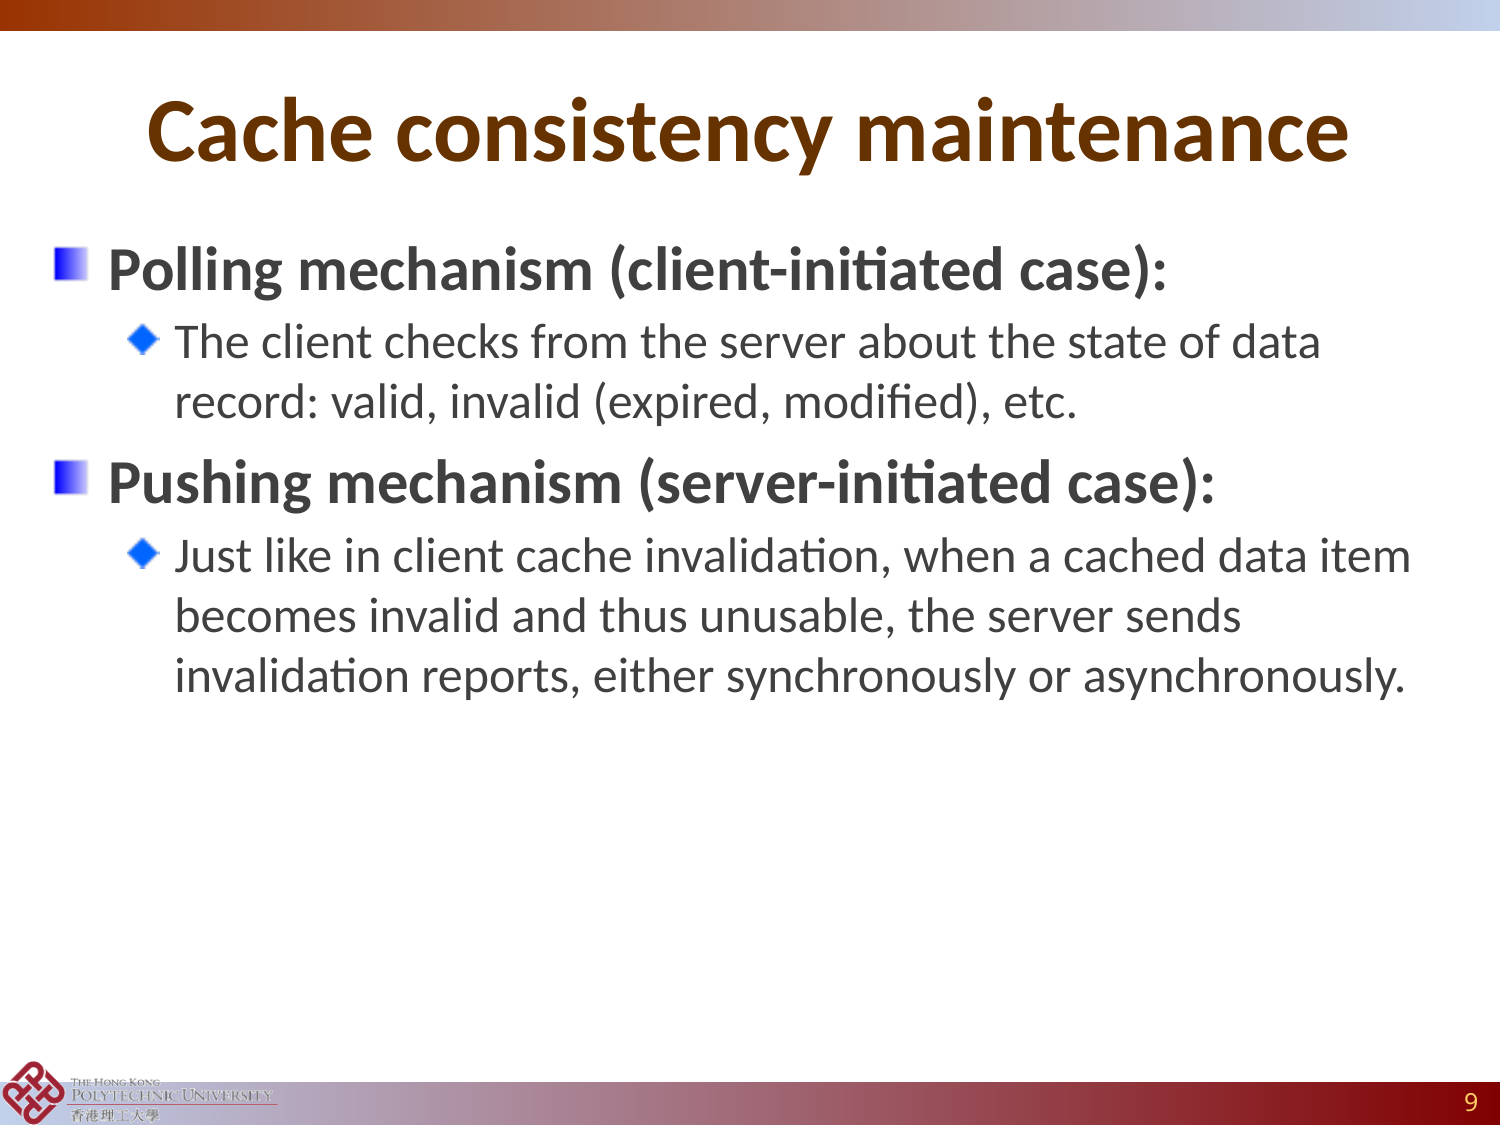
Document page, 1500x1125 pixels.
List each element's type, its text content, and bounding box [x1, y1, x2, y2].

picture [127, 322, 160, 355]
picture [0, 1061, 278, 1125]
picture [52, 458, 92, 499]
picture [52, 245, 92, 285]
title Cache consistency maintenance [0, 62, 1500, 188]
list Polling mechanism (client-initiated case): The client checks from the server about the state of data record: valid, invalid (expired, modified), etc. Pushing mechanism (server-initiated case): Just like in client cache invalidation, when a cached data item becomes invalid and thus unusable, the server sends invalidation reports, either synchronously or asynchronously. [37, 220, 1471, 1035]
picture [127, 536, 160, 569]
